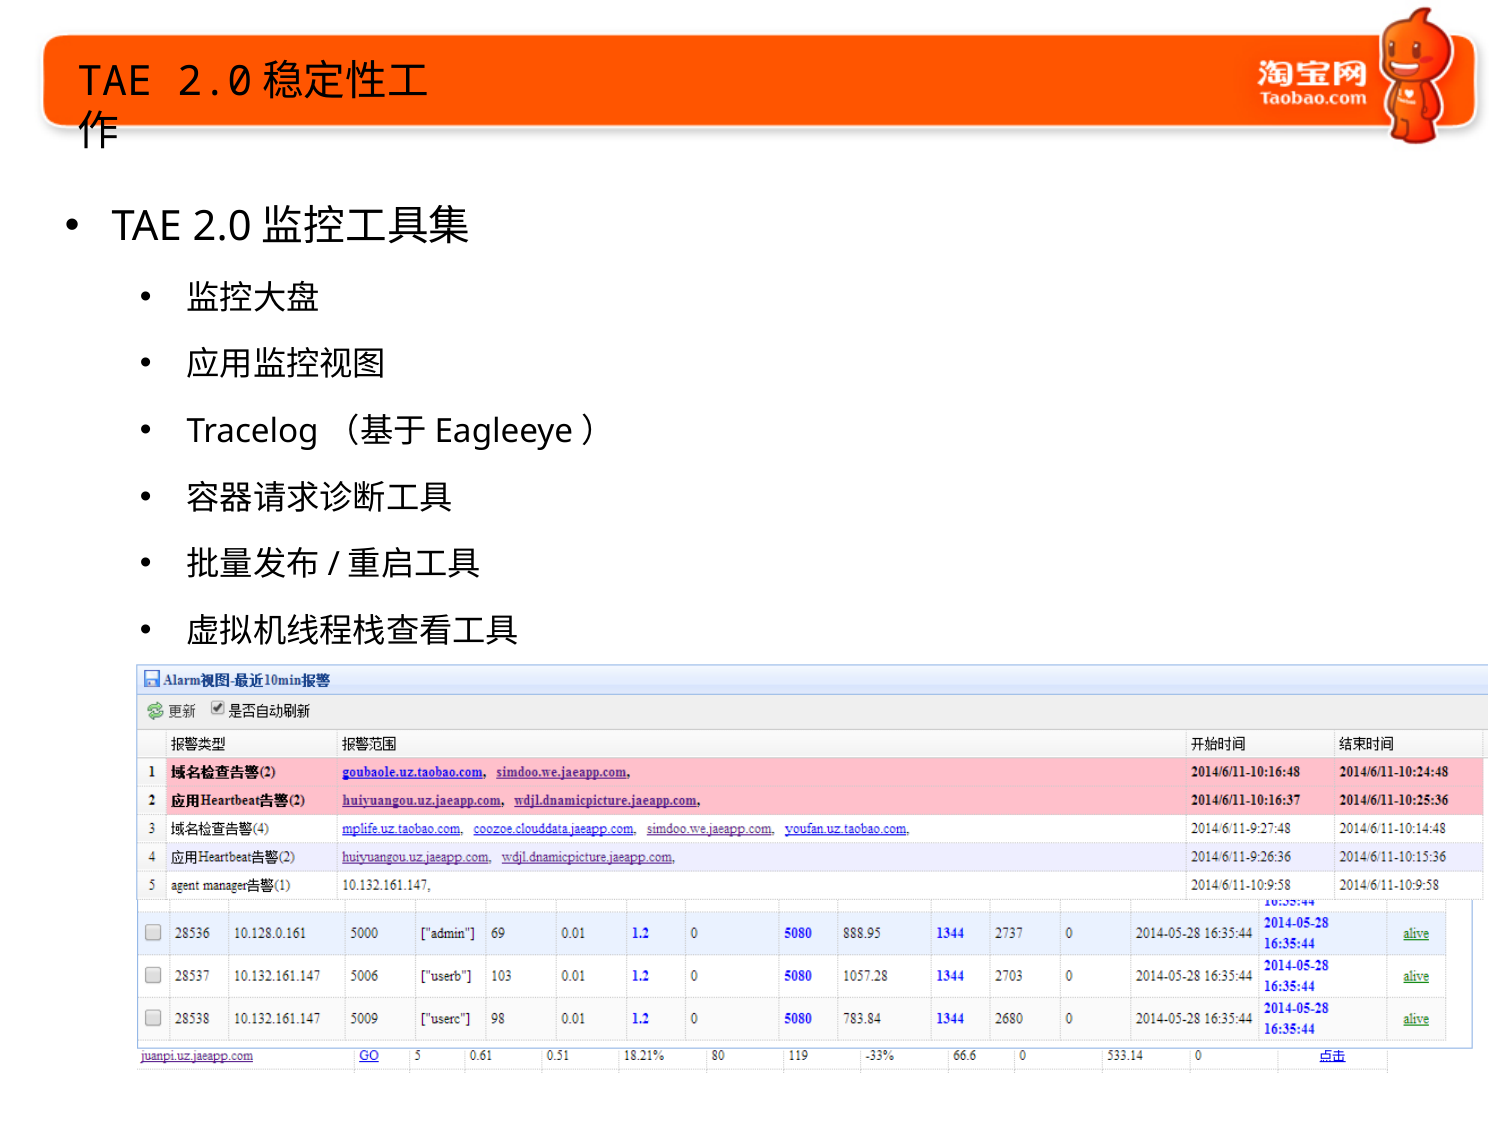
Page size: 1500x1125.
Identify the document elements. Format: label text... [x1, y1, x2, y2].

text_box TAE 2.0监控工具集 监控大盘 应用监控视图 Tracelog（基于Eagleeye） 容器请求诊断工具 批量发布/重启工具 虚拟机线程栈查看工具 [50, 174, 1450, 657]
text_box TAE 2.0稳定性工作 [62, 46, 463, 162]
picture [0, 0, 1500, 1125]
